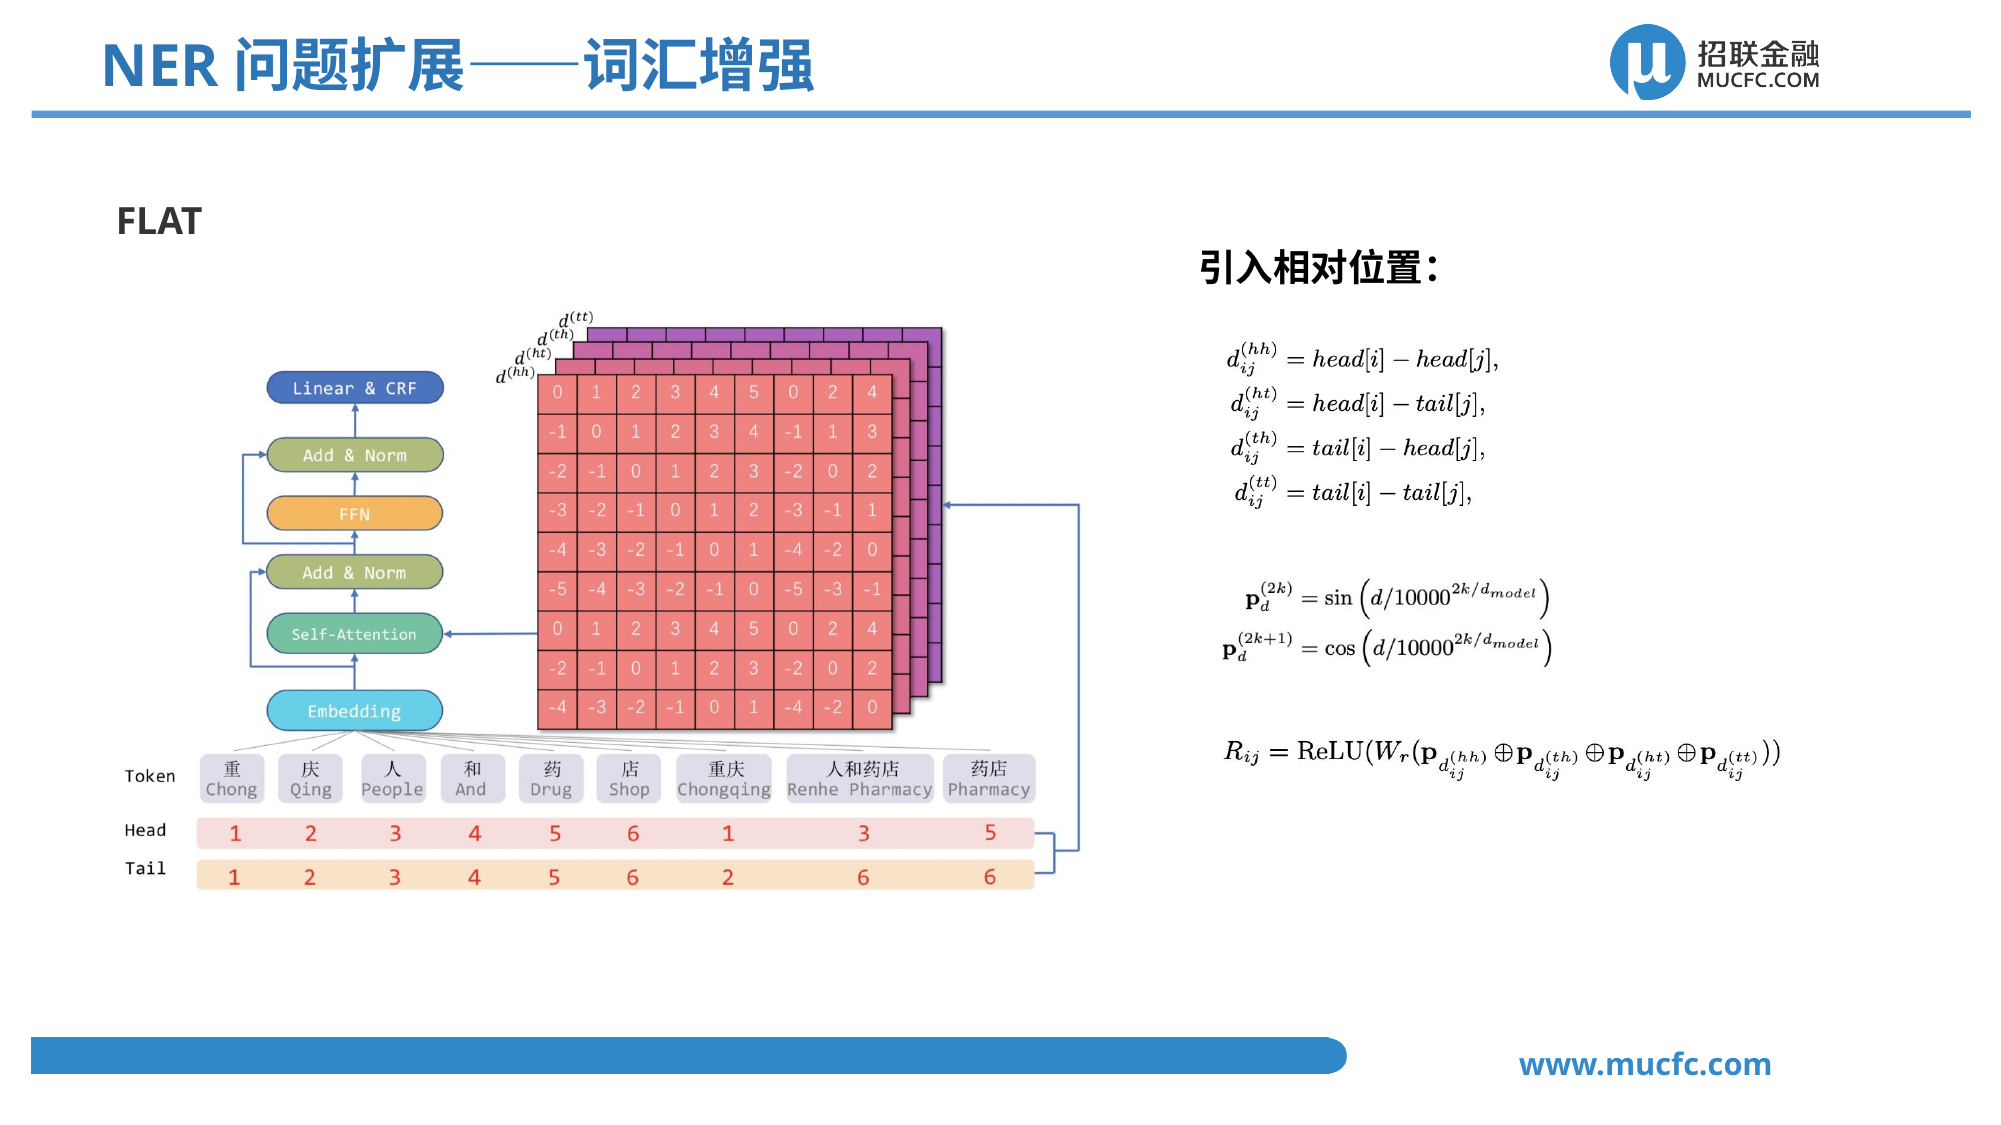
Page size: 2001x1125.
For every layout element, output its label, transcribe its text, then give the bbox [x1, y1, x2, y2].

picture [1221, 331, 1505, 514]
text_box 引入相对位置： [1183, 236, 1962, 296]
picture [1610, 24, 1819, 100]
text_box NER问题扩展——词汇增强 [86, 20, 831, 106]
picture [110, 285, 1126, 915]
picture [1221, 574, 1555, 667]
picture [1221, 731, 1784, 782]
text_box FLAT [101, 189, 218, 249]
picture [31, 1037, 1347, 1074]
